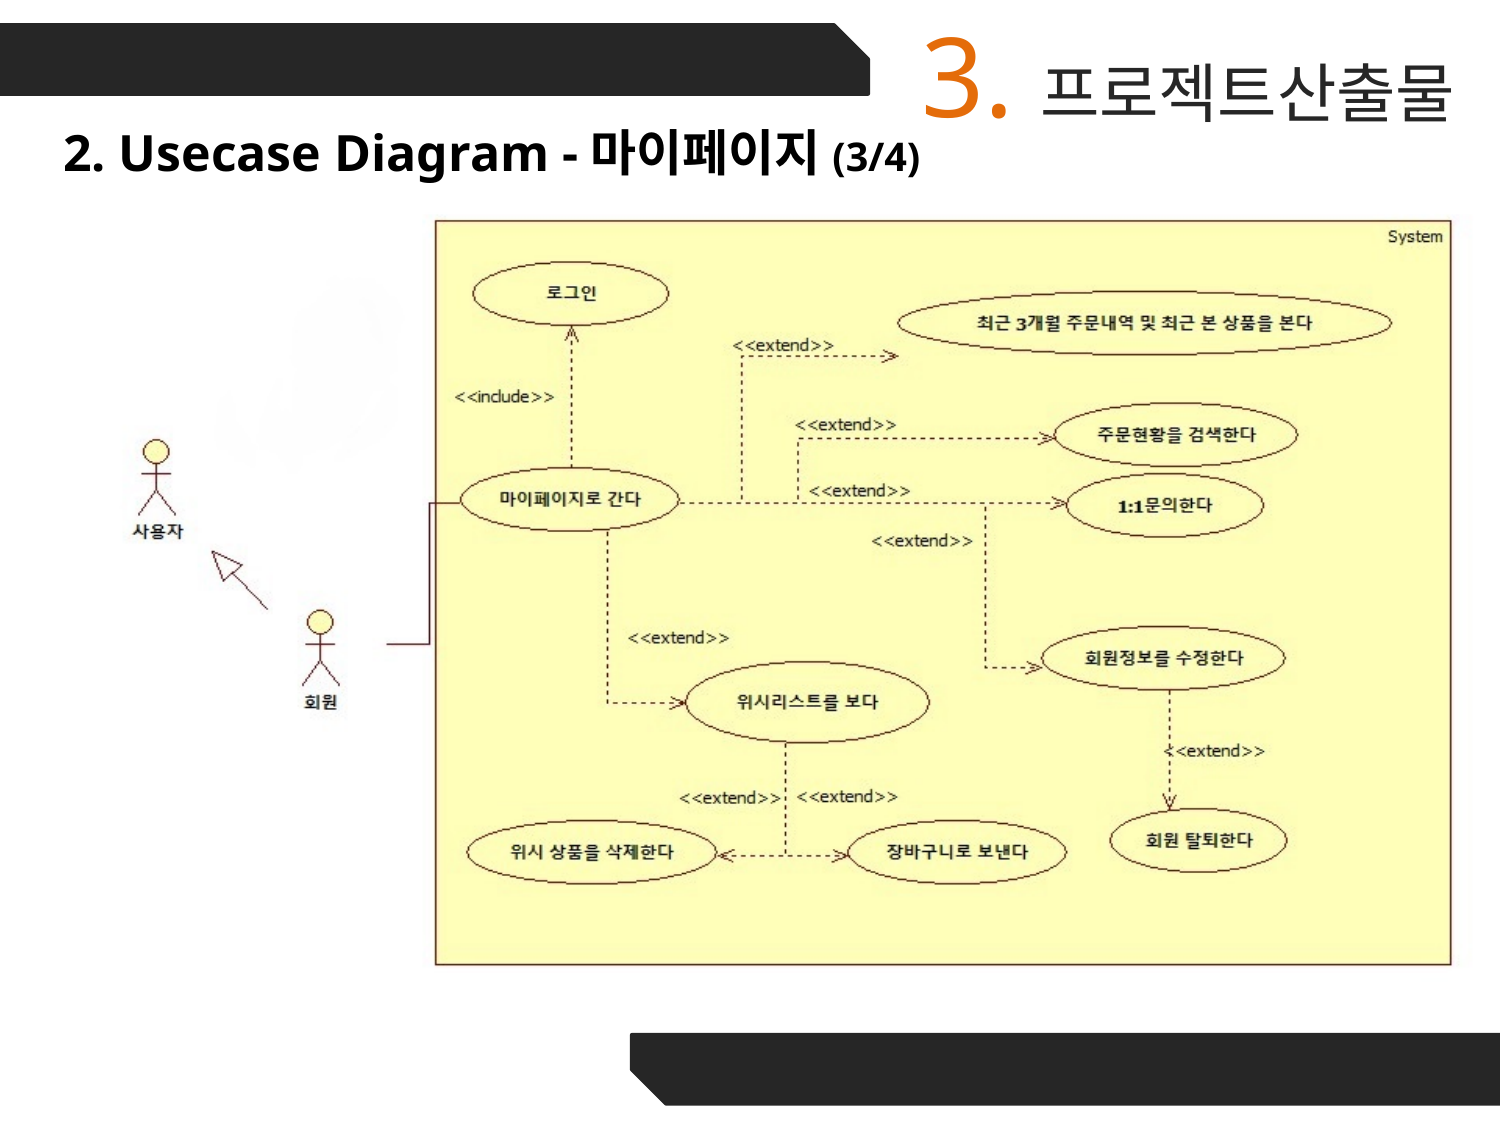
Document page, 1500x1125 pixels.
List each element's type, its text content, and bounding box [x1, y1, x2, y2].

text_box 2. Usecase Diagram -마이페이지(3/4) [48, 113, 945, 189]
text_box [0, 23, 871, 96]
text_box [629, 1032, 1500, 1106]
text_box 3.프로젝트산출물 [906, 0, 1500, 148]
picture [48, 190, 1483, 995]
